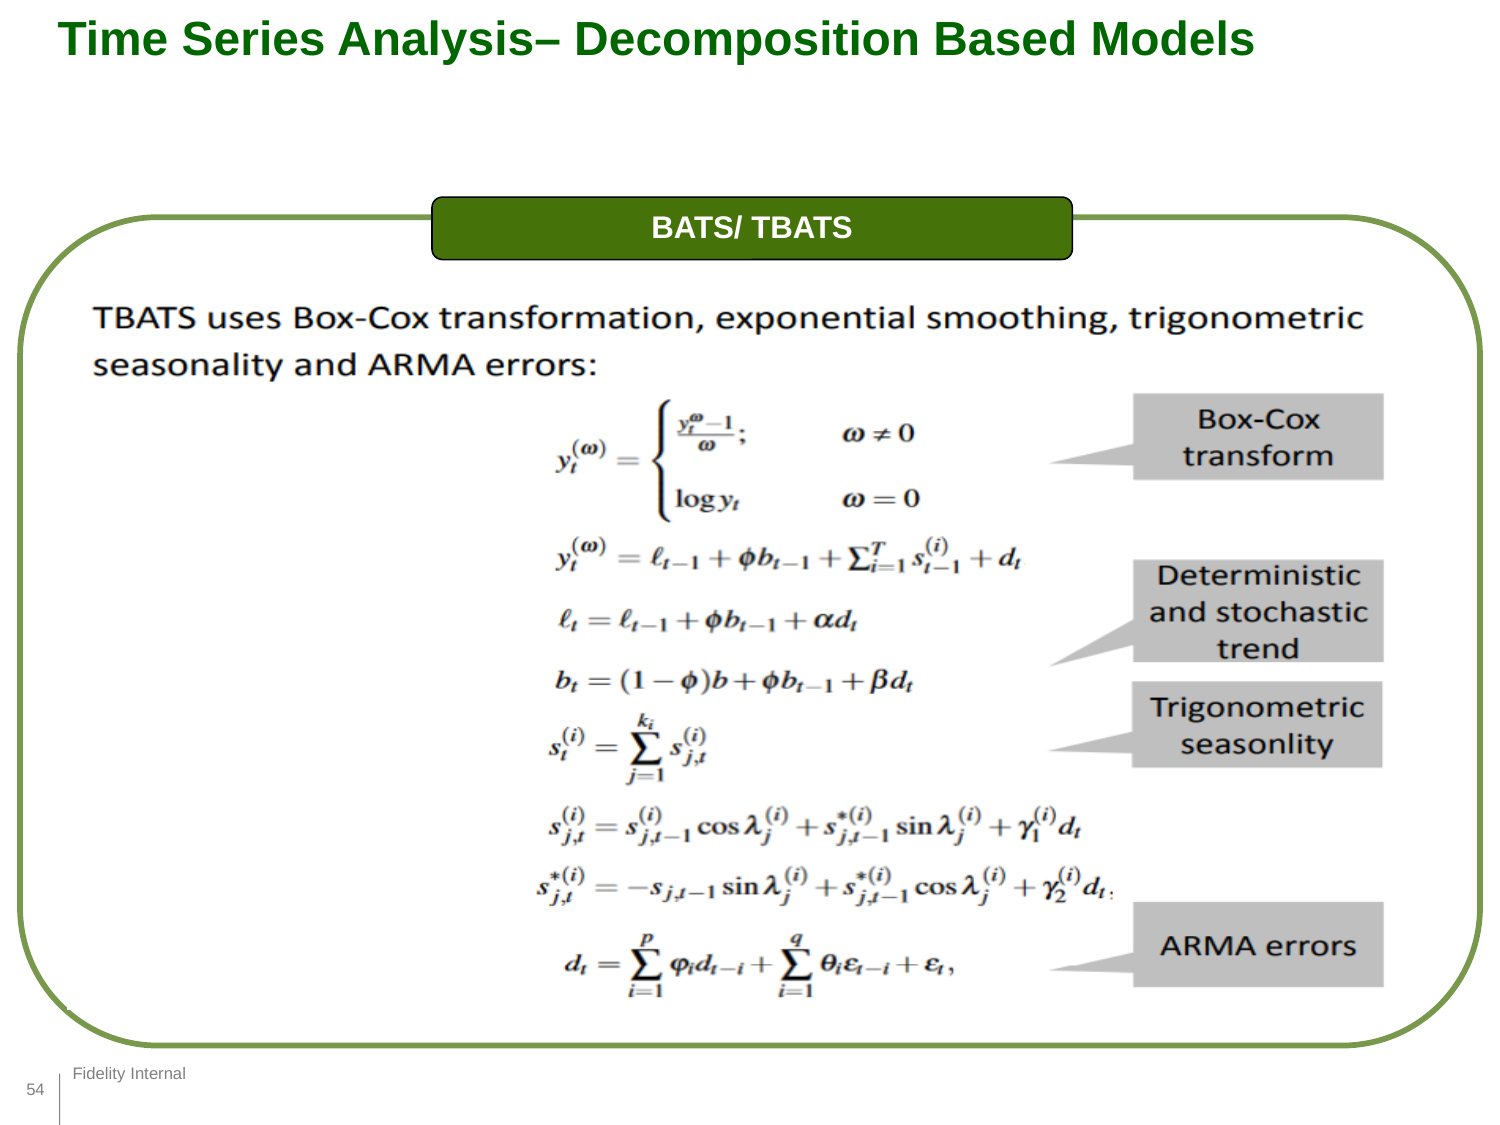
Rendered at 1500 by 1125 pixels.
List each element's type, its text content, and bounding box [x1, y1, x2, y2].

text_box [1072, 217, 1437, 255]
picture [66, 284, 1422, 1010]
title Time Series Analysis– Decomposition Based Models [42, 0, 1443, 163]
text_box [20, 283, 61, 1006]
footer Fidelity Internal [57, 1055, 213, 1106]
text_box BATS/ TBATS [431, 197, 1073, 255]
text_box [40, 255, 1471, 342]
text_box [63, 217, 433, 255]
text_box [75, 306, 1480, 1046]
